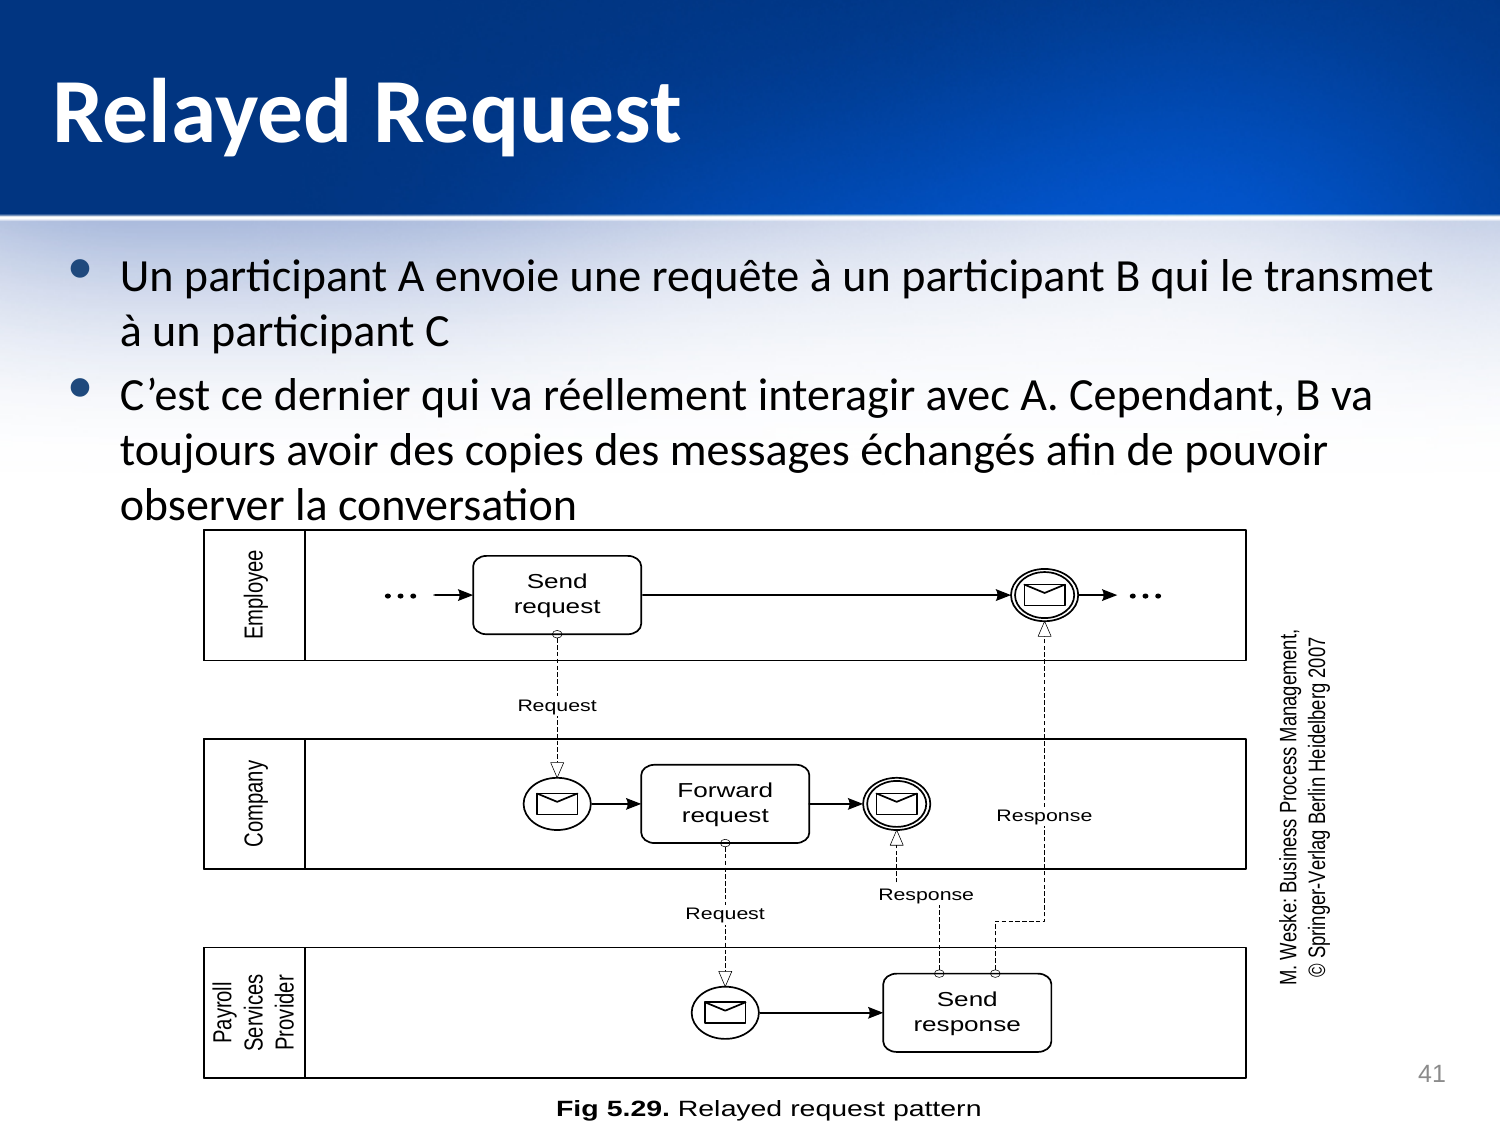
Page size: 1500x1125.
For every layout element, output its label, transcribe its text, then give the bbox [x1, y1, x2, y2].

title Relayed Request [37, 12, 1225, 200]
list Un participant A envoie une requête à un participant B qui le transmet à un participant C C’est ce dernier qui va réellement interagir avec A. Cependant, B va toujours avoir des copies des messages échangés afin de pouvoir observer la conversation [53, 237, 1479, 539]
slide_number 41 [1340, 1042, 1462, 1103]
picture [0, 0, 1500, 1125]
